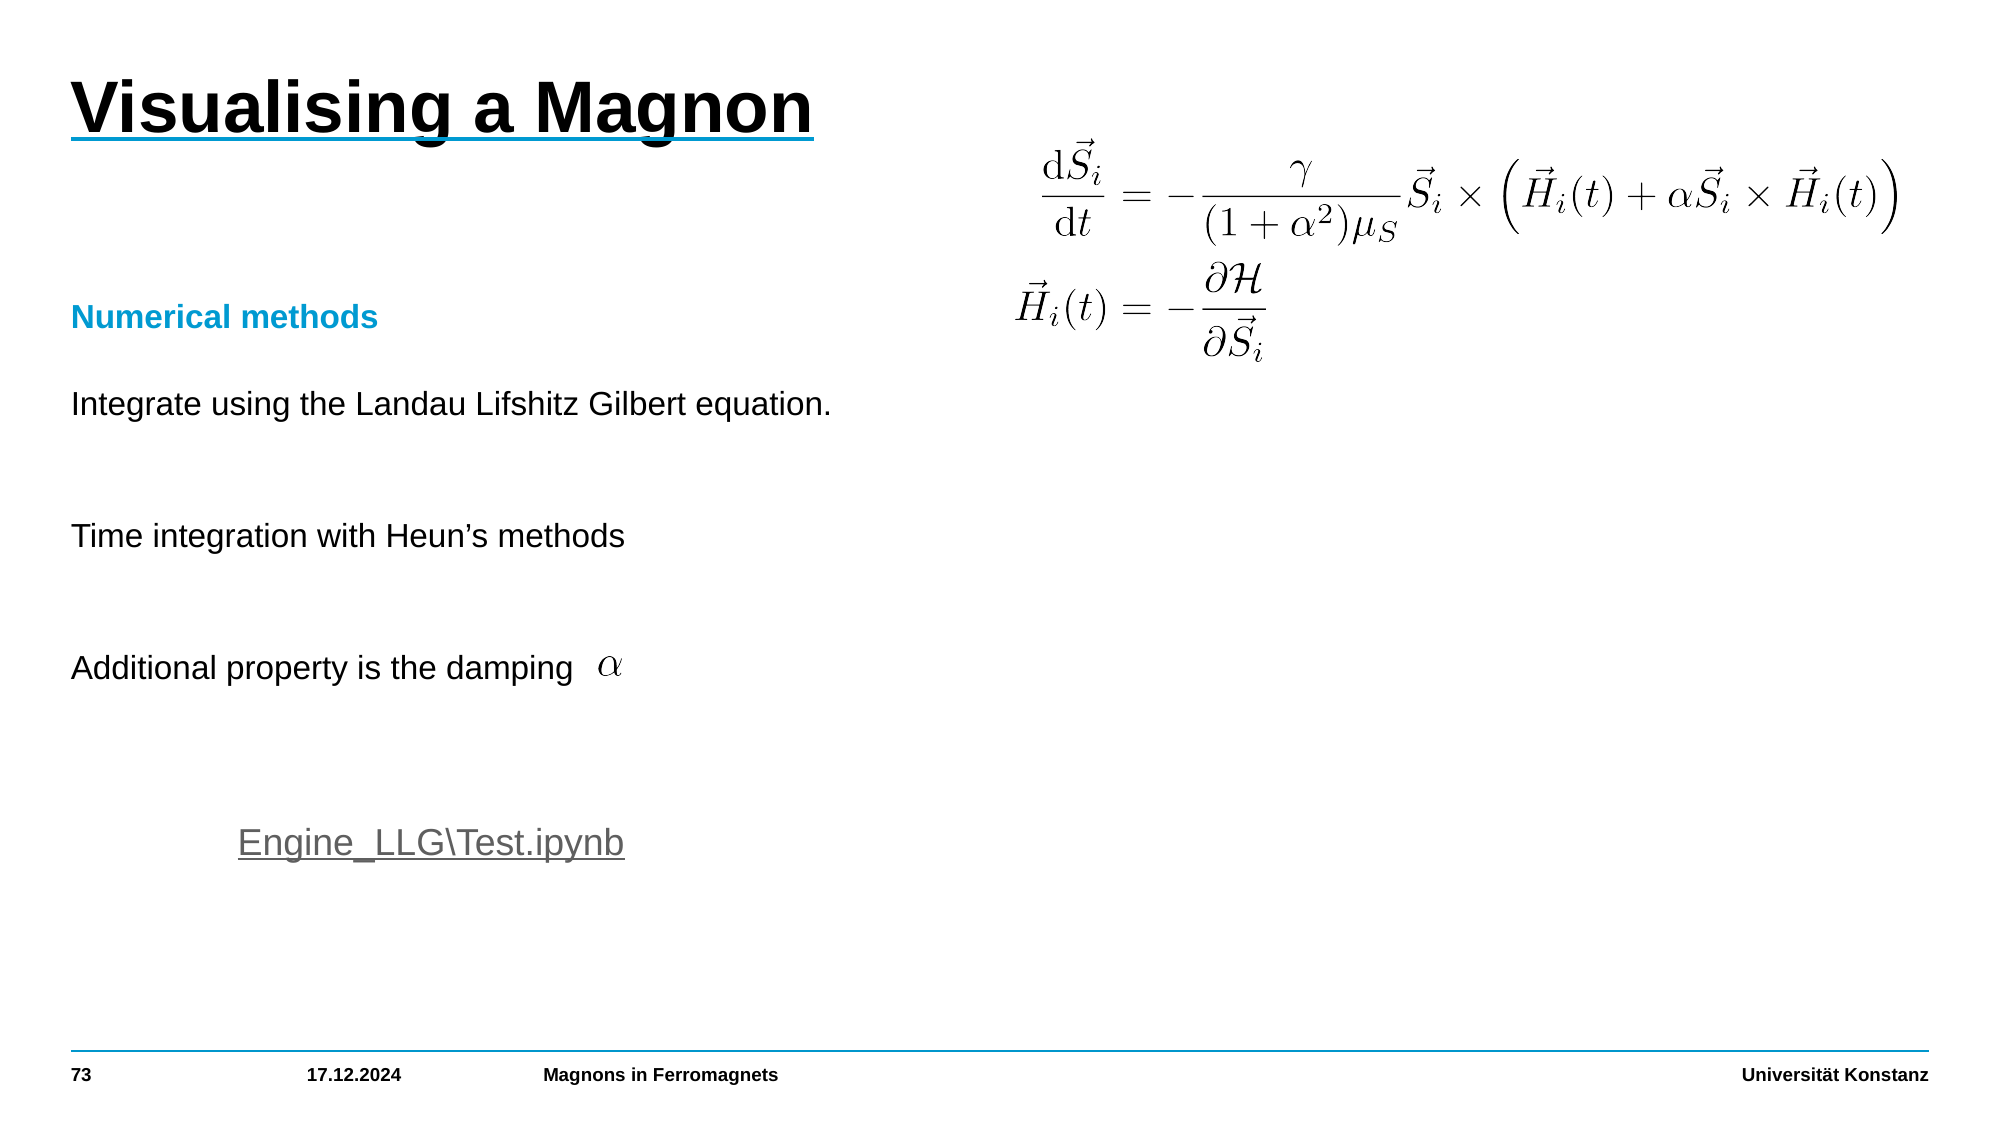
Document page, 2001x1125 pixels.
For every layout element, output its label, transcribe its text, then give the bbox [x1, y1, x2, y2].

list Numerical methods Integrate using the Landau Lifshitz Gilbert equation. Time integration with Heun’s methods Additional property is the damping [70, 290, 985, 964]
picture [597, 656, 622, 676]
picture [1015, 138, 1897, 362]
text_box Engine_LLG\Test.ipynb [222, 810, 640, 871]
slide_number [306, 1058, 512, 1094]
slide_number 73 [70, 1058, 276, 1094]
footer Magnons in Ferromagnets [543, 1058, 1489, 1094]
title Visualising a Magnon [70, 66, 1457, 268]
